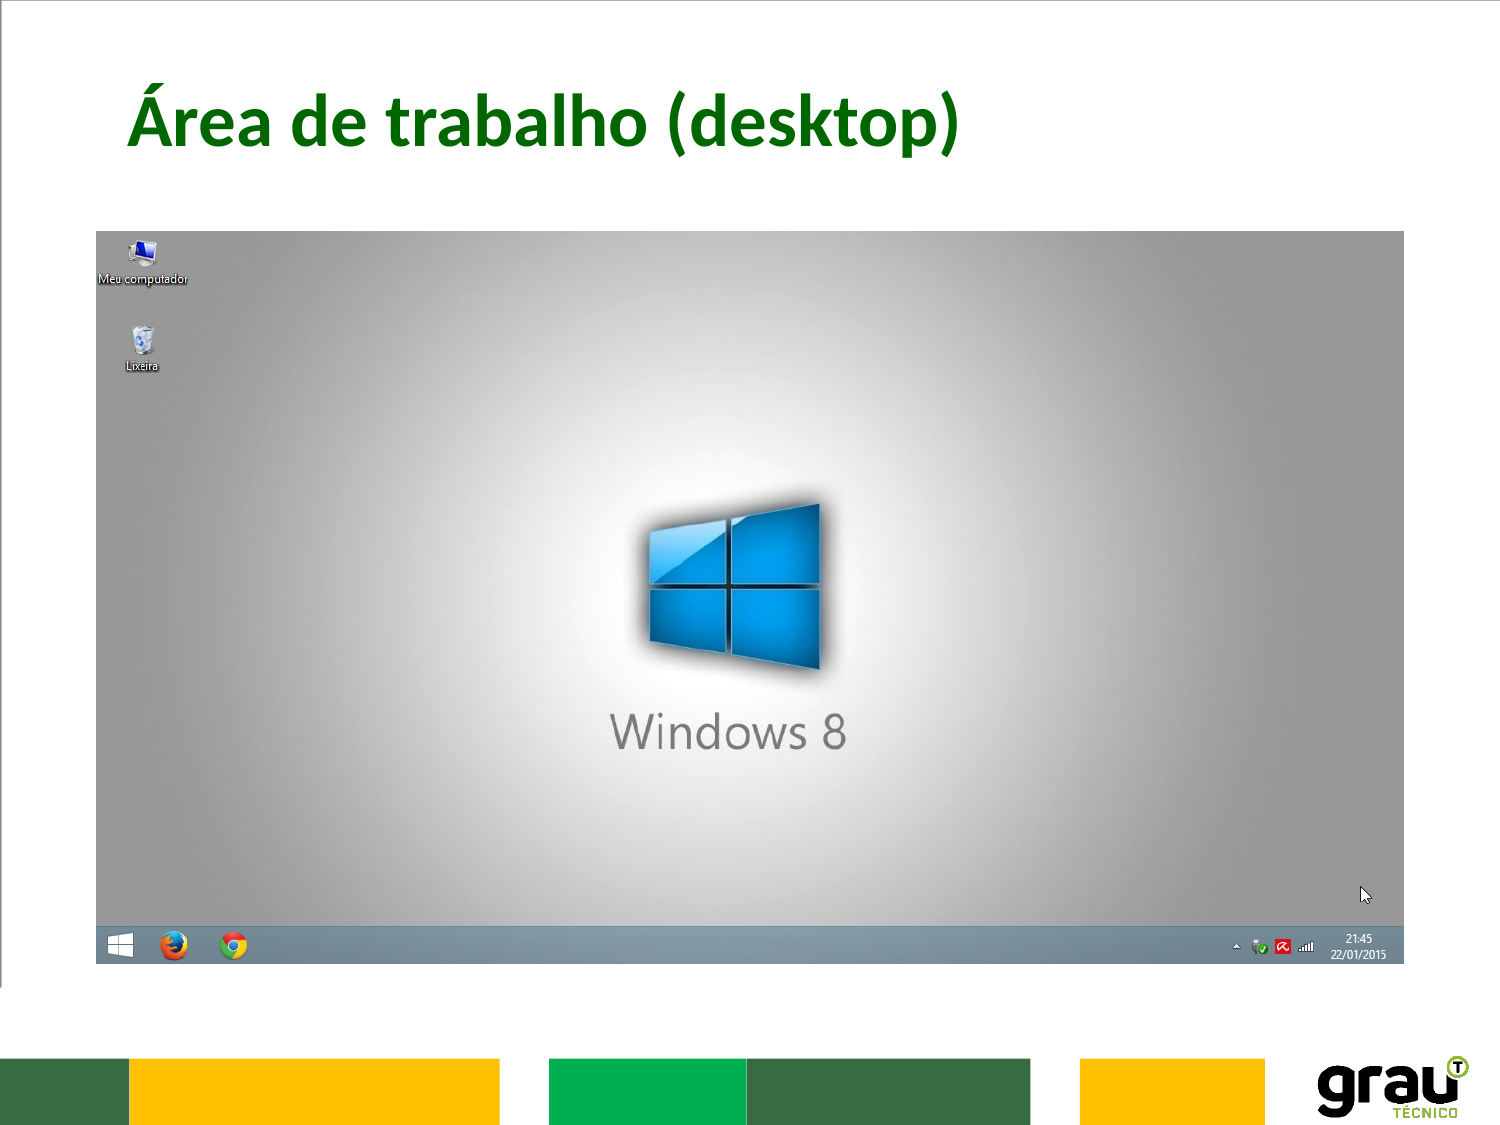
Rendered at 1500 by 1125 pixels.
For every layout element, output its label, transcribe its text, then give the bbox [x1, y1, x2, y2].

picture [0, 0, 1500, 987]
picture [1316, 1055, 1470, 1121]
text_box Área de trabalho (desktop) [112, 7, 1388, 230]
